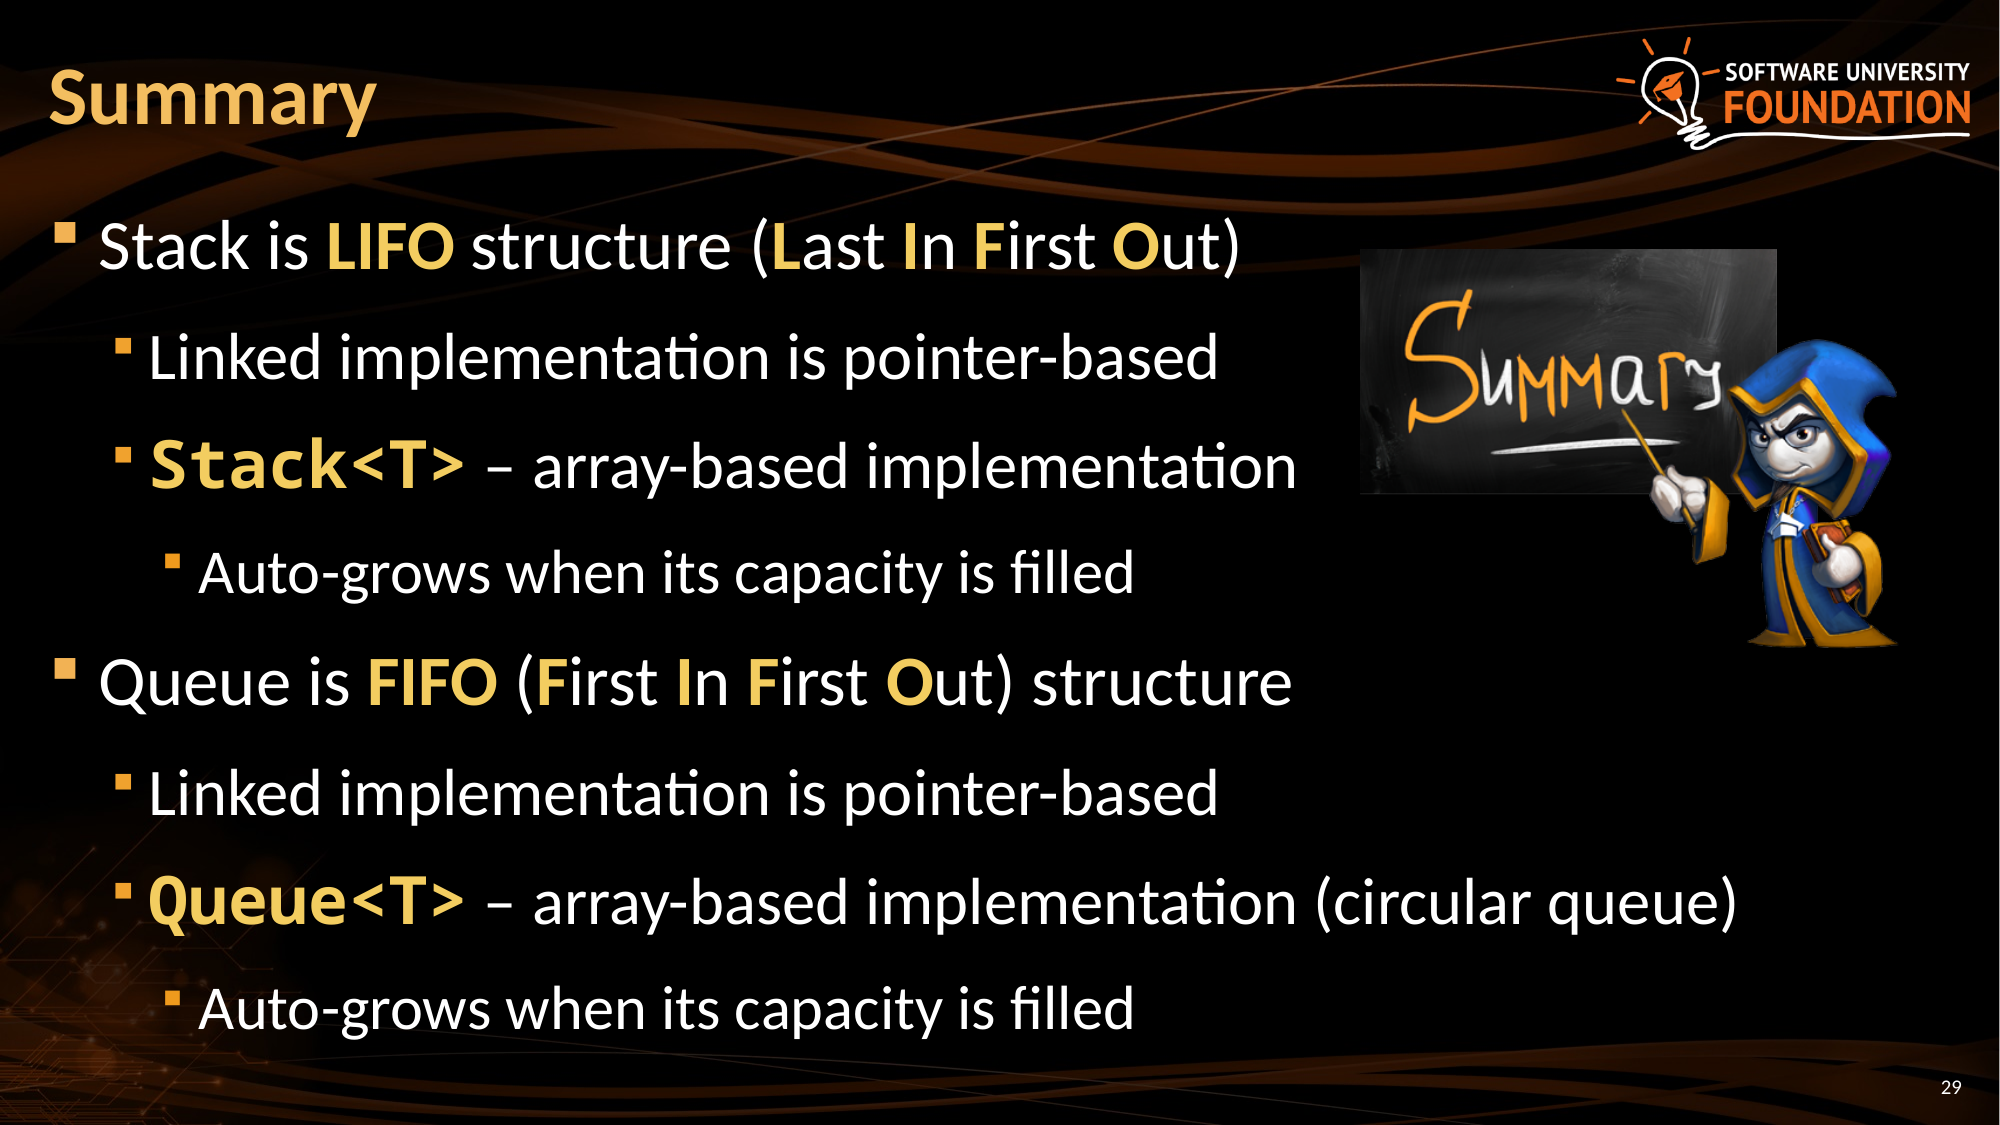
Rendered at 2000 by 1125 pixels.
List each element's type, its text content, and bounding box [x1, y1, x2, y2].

list Stack is LIFO structure (Last In First Out) Linked implementation is pointer-based Stack<T> – array-based implementation Auto-grows when its capacity is filled Queue is FIFO (First In First Out) structure Linked implementation is pointer-based Queue<T> – array-based implementation (circular queue) Auto-grows when its capacity is filled [31, 188, 1968, 1103]
picture [0, 0, 2000, 1125]
title Summary [30, 6, 1602, 189]
